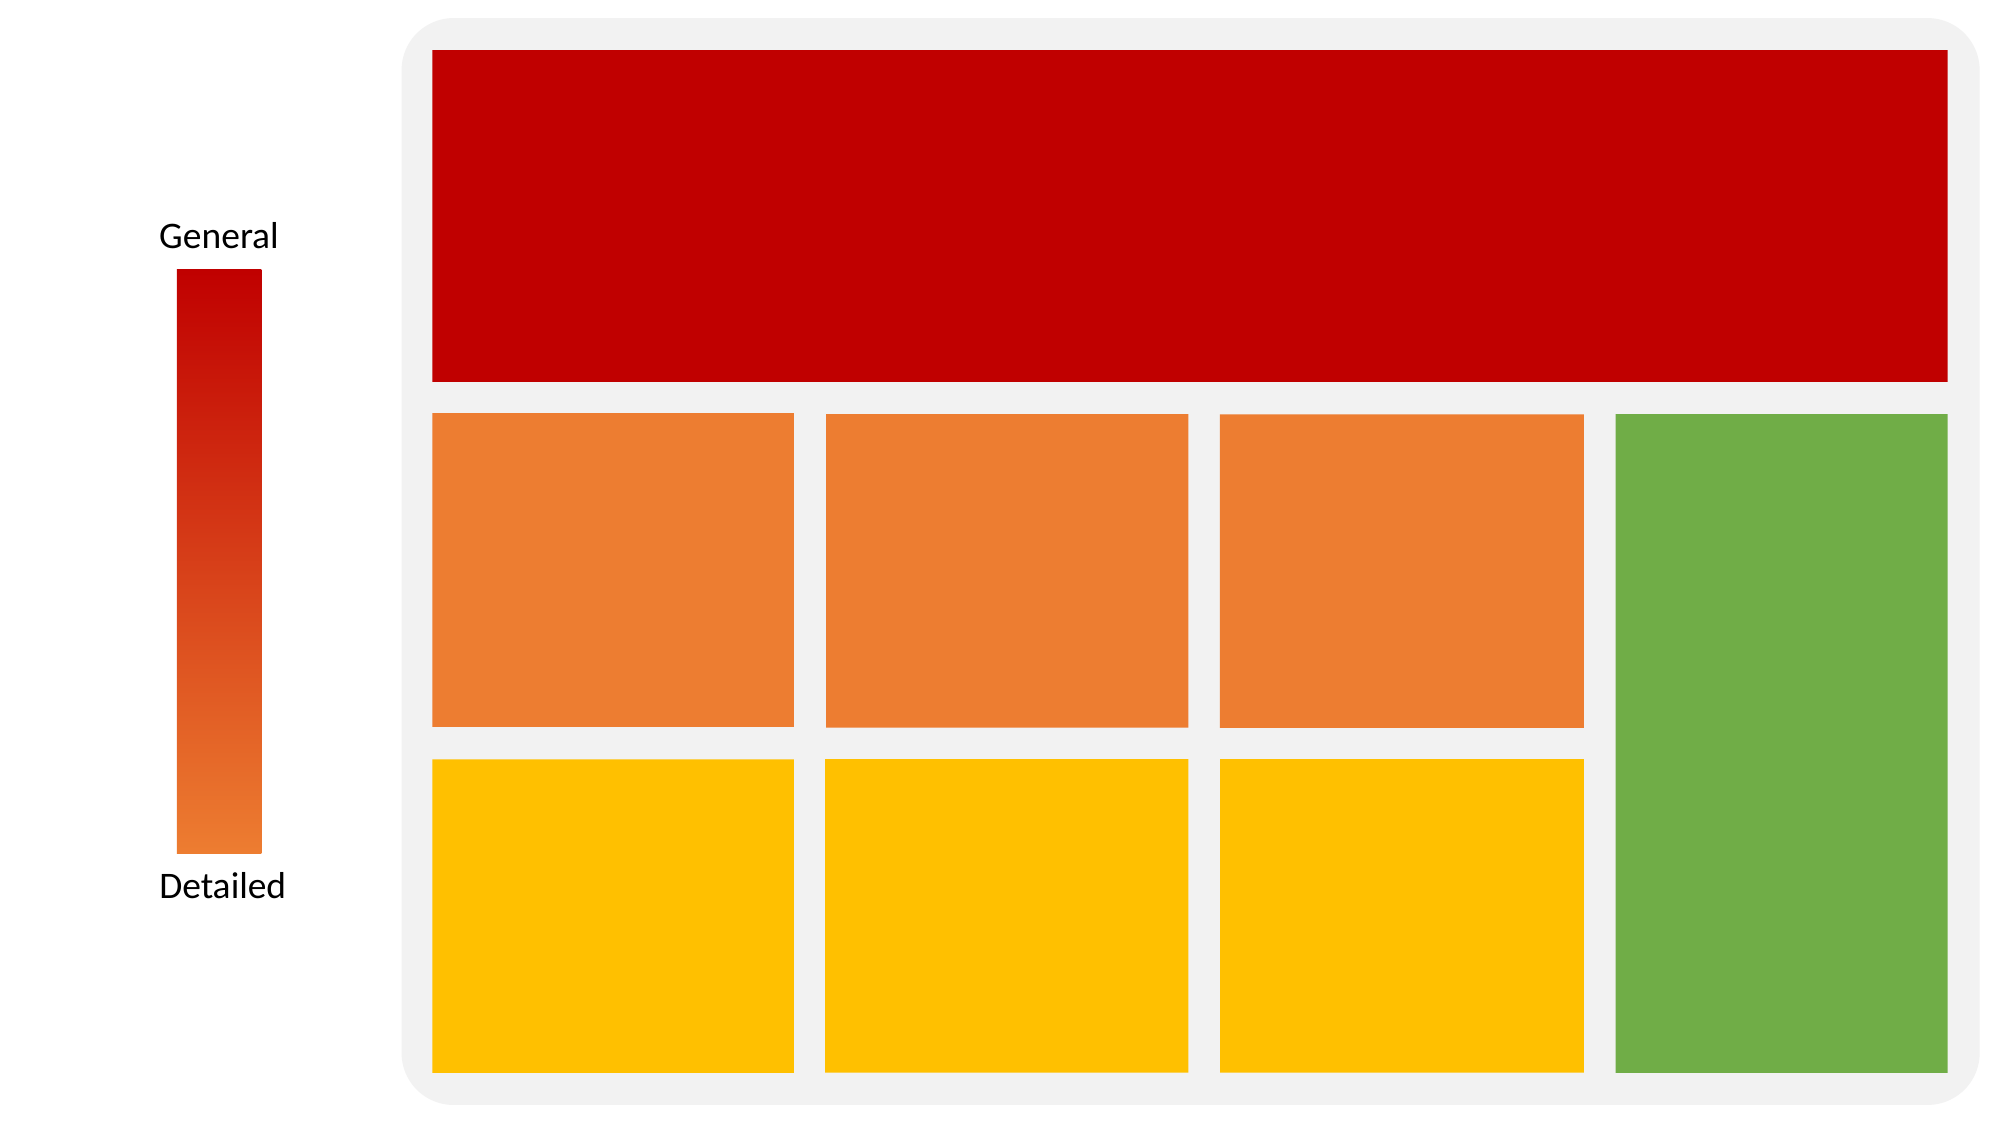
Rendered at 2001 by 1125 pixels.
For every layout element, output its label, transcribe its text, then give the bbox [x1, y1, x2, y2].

text_box Detailed [144, 853, 302, 914]
text_box [176, 269, 262, 853]
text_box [401, 18, 1980, 1105]
text_box General [144, 203, 294, 264]
